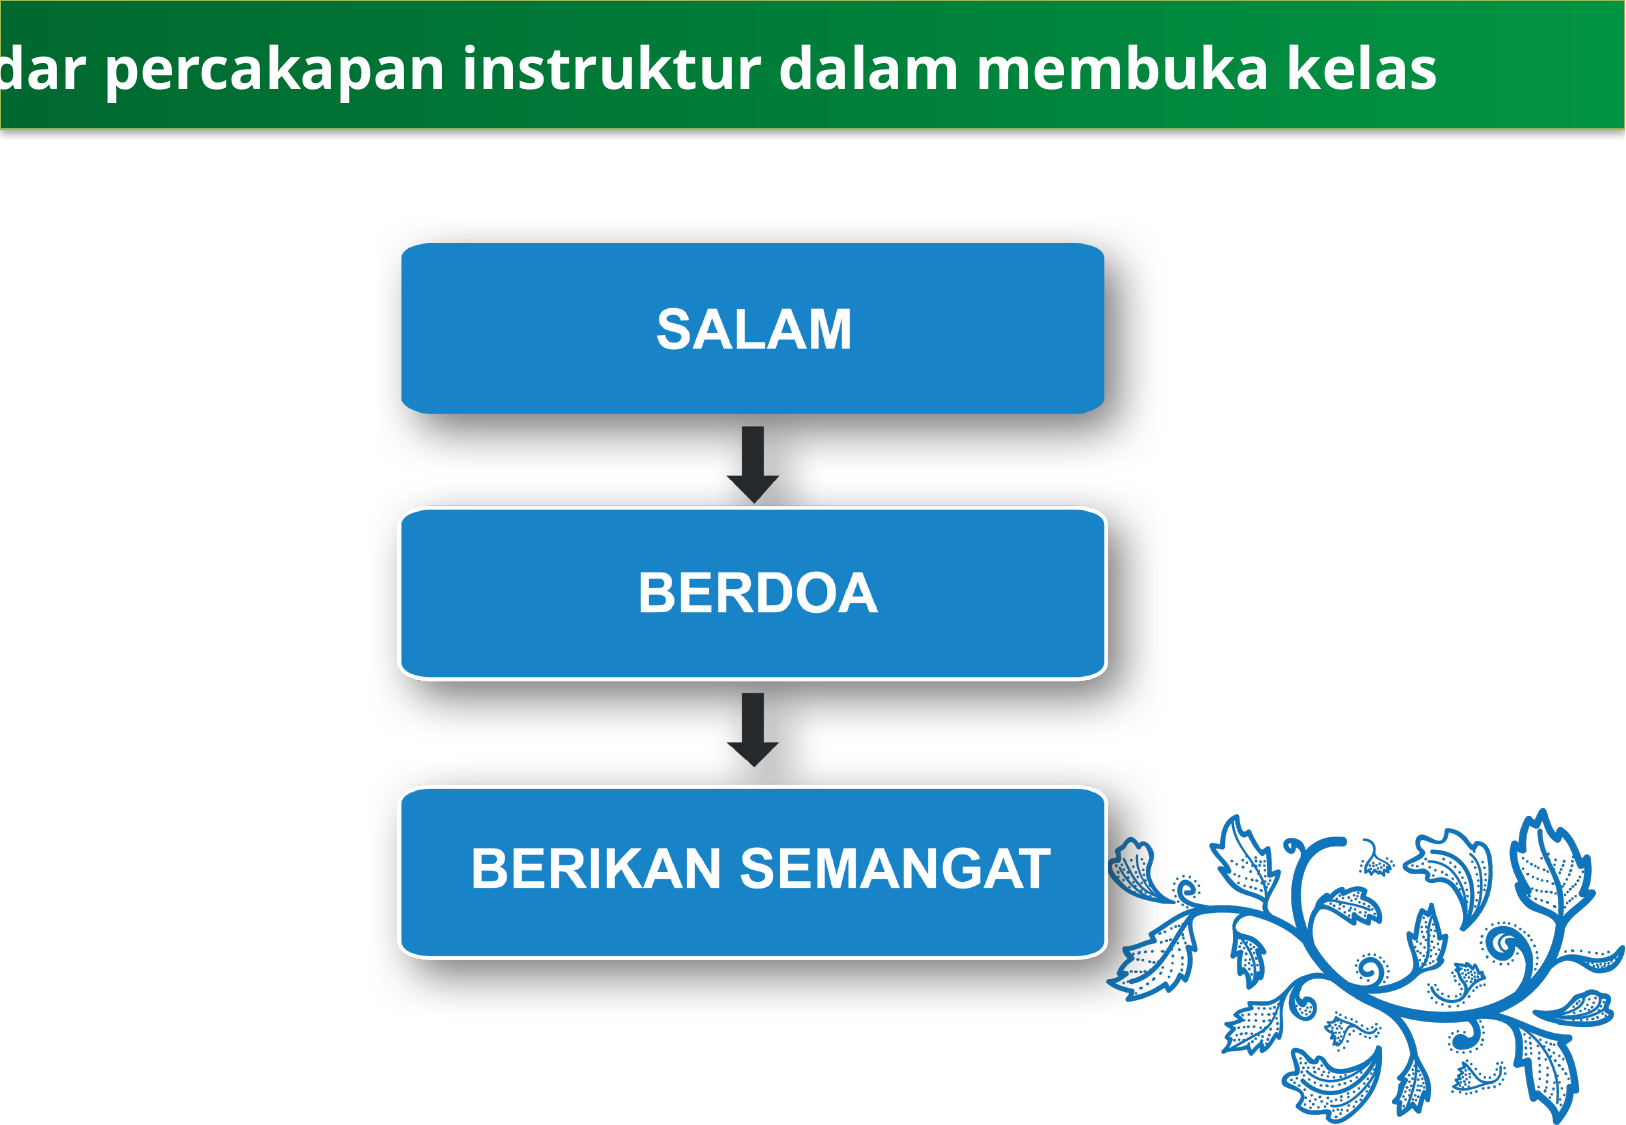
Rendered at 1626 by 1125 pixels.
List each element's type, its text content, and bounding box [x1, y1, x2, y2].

text_box [0, 0, 1625, 130]
picture [396, 243, 1625, 1125]
text_box 8. Standar percakapan instruktur dalam membuka kelas [0, 23, 1454, 109]
